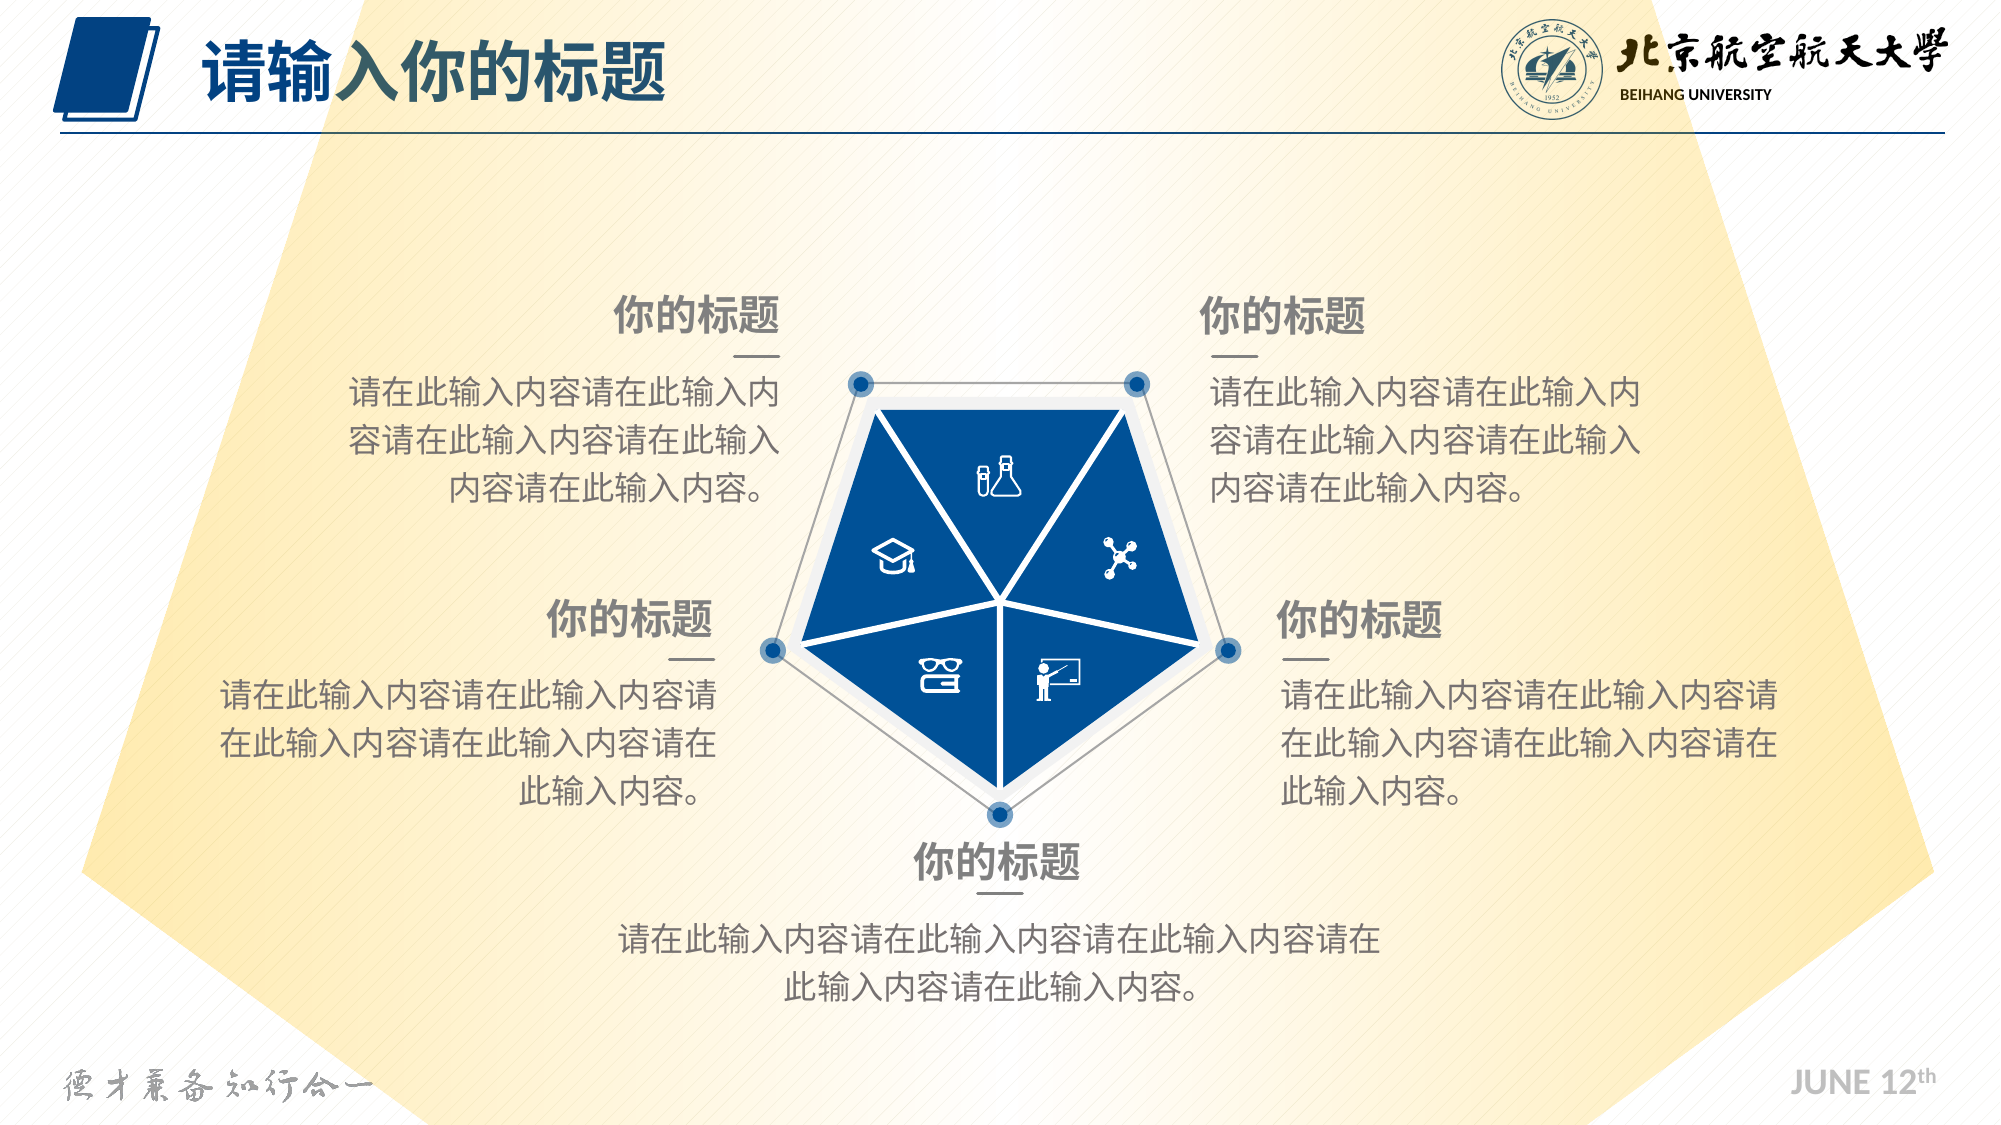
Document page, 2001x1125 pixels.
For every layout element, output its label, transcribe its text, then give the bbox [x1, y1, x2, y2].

text_box 请在此输入内容请在此输入内容请在此输入内容请在此输入内容请在此输入内容。 [597, 903, 1403, 1014]
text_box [1005, 601, 1200, 645]
text_box [992, 807, 1008, 817]
text_box 你的标题 [1184, 272, 1437, 348]
text_box [321, 0, 1694, 132]
text_box [1036, 658, 1081, 701]
text_box [1127, 540, 1137, 553]
text_box [1215, 637, 1242, 664]
picture [46, 1056, 395, 1113]
text_box [920, 674, 961, 693]
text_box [54, 18, 159, 120]
text_box 请在此输入内容请在此输入内容请在此输入内容请在此输入内容请在此输入内容。 [312, 356, 796, 515]
text_box [759, 637, 787, 664]
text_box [876, 409, 998, 600]
text_box 你的标题 [1261, 576, 1514, 652]
text_box [1220, 643, 1236, 659]
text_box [999, 409, 1124, 603]
text_box 你的标题 [871, 817, 1124, 893]
text_box [1127, 560, 1137, 570]
text_box [81, 144, 1934, 1125]
text_box [853, 376, 869, 392]
text_box [986, 801, 1014, 817]
text_box 请在此输入内容请在此输入内容请在此输入内容请在此输入内容请在此输入内容。 [1194, 356, 1678, 515]
text_box [765, 643, 781, 659]
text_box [800, 601, 1001, 645]
text_box 请在此输入内容请在此输入内容请在此输入内容请在此输入内容请在此输入内容。 [1266, 658, 1815, 818]
text_box 请在此输入内容请在此输入内容请在此输入内容请在此输入内容请在此输入内容。 [185, 658, 733, 818]
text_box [1501, 18, 1956, 120]
text_box [776, 382, 1224, 809]
text_box JUNE 12th [1776, 1049, 1952, 1110]
text_box [1129, 376, 1145, 392]
text_box [847, 371, 875, 398]
text_box [918, 658, 963, 672]
text_box [1123, 371, 1151, 398]
text_box 请输入你的标题 [184, 31, 354, 132]
text_box 你的标题 [543, 271, 796, 347]
text_box 你的标题 [476, 575, 729, 651]
